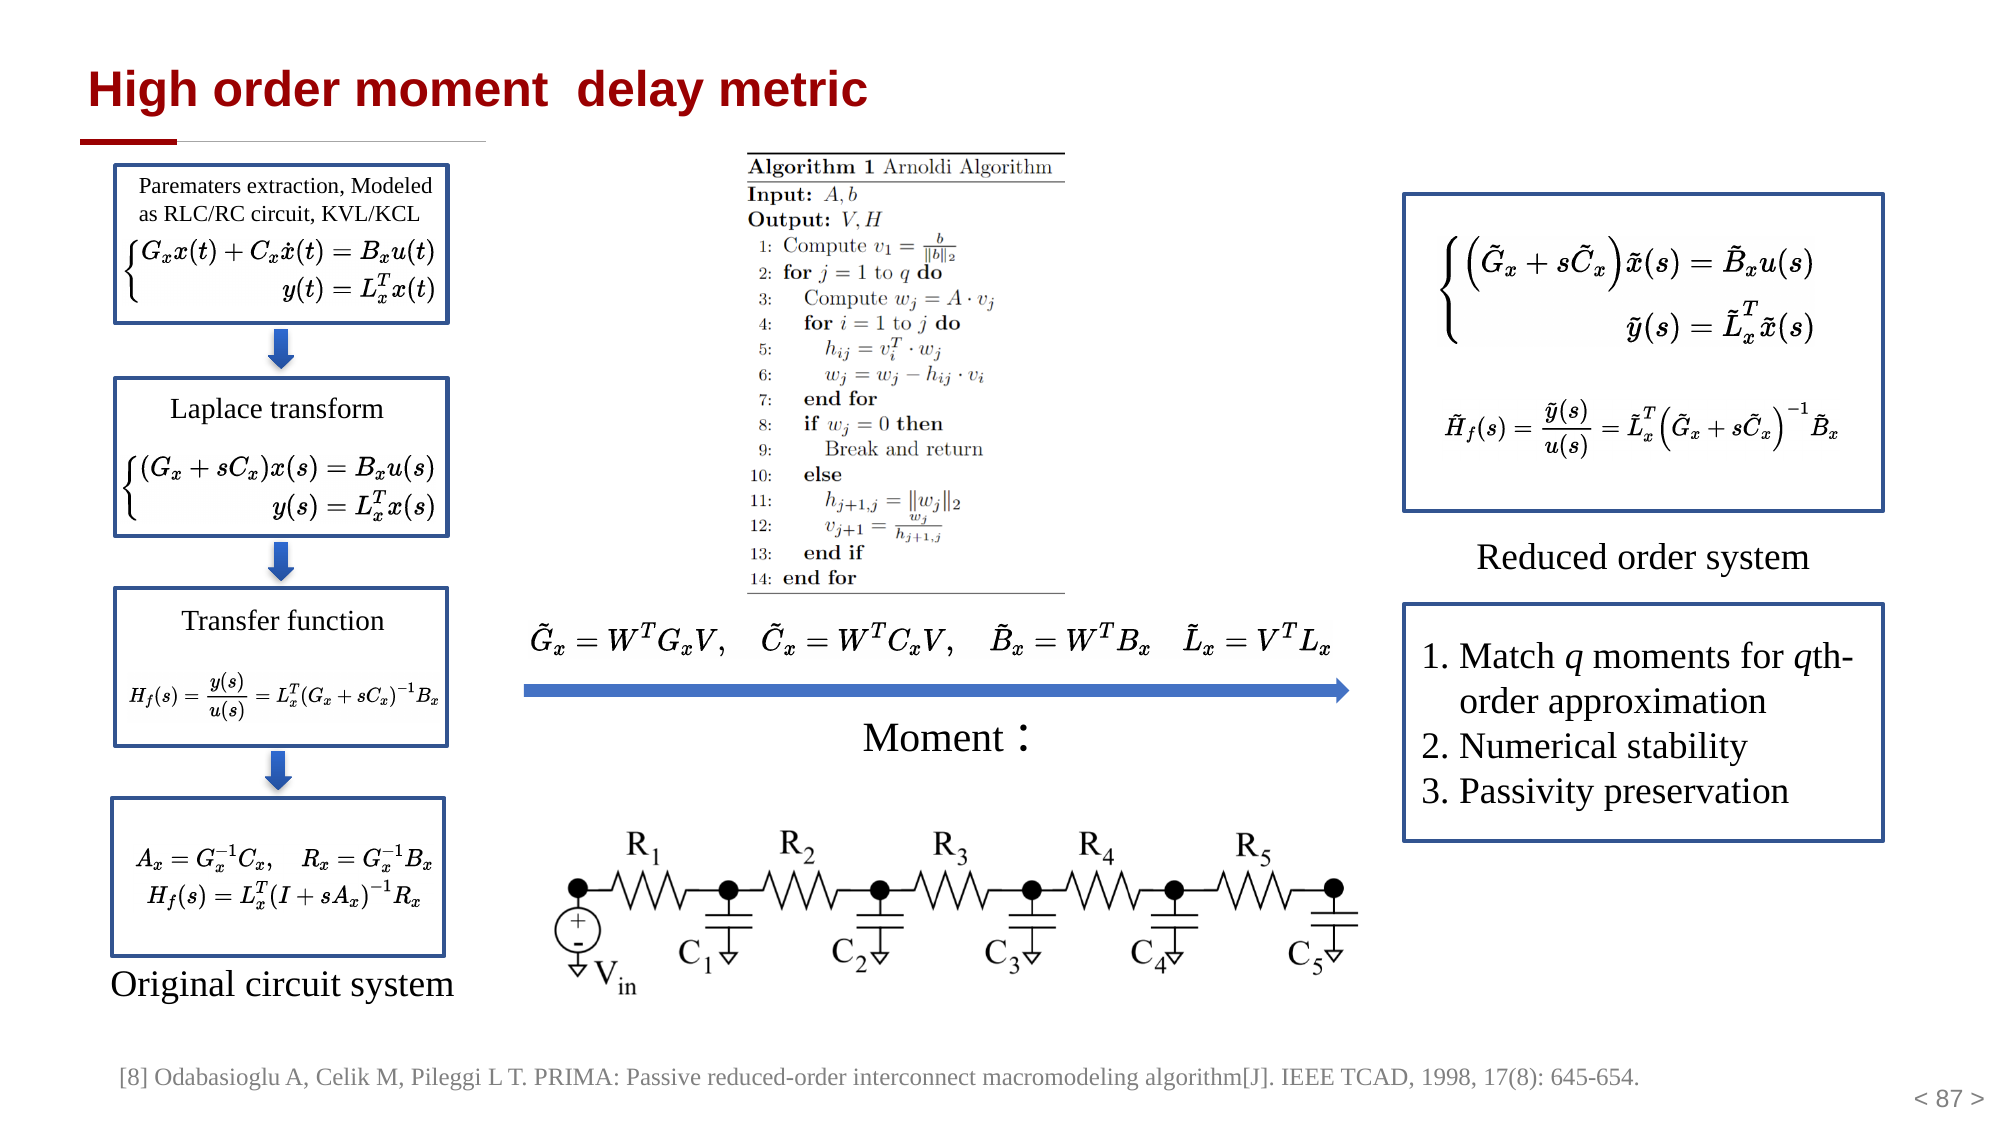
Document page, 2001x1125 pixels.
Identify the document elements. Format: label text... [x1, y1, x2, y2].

text_box [267, 333, 295, 370]
text_box [1402, 602, 1885, 843]
text_box [267, 546, 295, 582]
text_box [521, 675, 1352, 706]
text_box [114, 377, 448, 537]
picture [1442, 399, 1840, 462]
picture [549, 821, 1370, 1004]
picture [741, 143, 1065, 603]
text_box [8] Odabasioglu A, Celik M, Pileggi L T. PRIMA: Passive reduced-order interconnect macromodeling algorithm[J]. IEEE TCAD, 1998, 17(8): 645-654. [104, 1050, 1975, 1099]
text_box [110, 796, 446, 951]
picture [132, 844, 434, 913]
picture [528, 620, 1333, 659]
text_box [1402, 192, 1885, 513]
picture [126, 672, 440, 723]
picture [1436, 236, 1816, 348]
picture [120, 455, 436, 525]
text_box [114, 163, 452, 324]
slide_number < 87 > [1550, 1073, 2000, 1122]
text_box Reduced order system [1461, 524, 1826, 585]
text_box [114, 587, 448, 747]
text_box Original circuit system [95, 951, 471, 1012]
text_box [264, 755, 292, 791]
picture [122, 238, 436, 306]
title High order moment delay metric [72, 39, 1559, 141]
